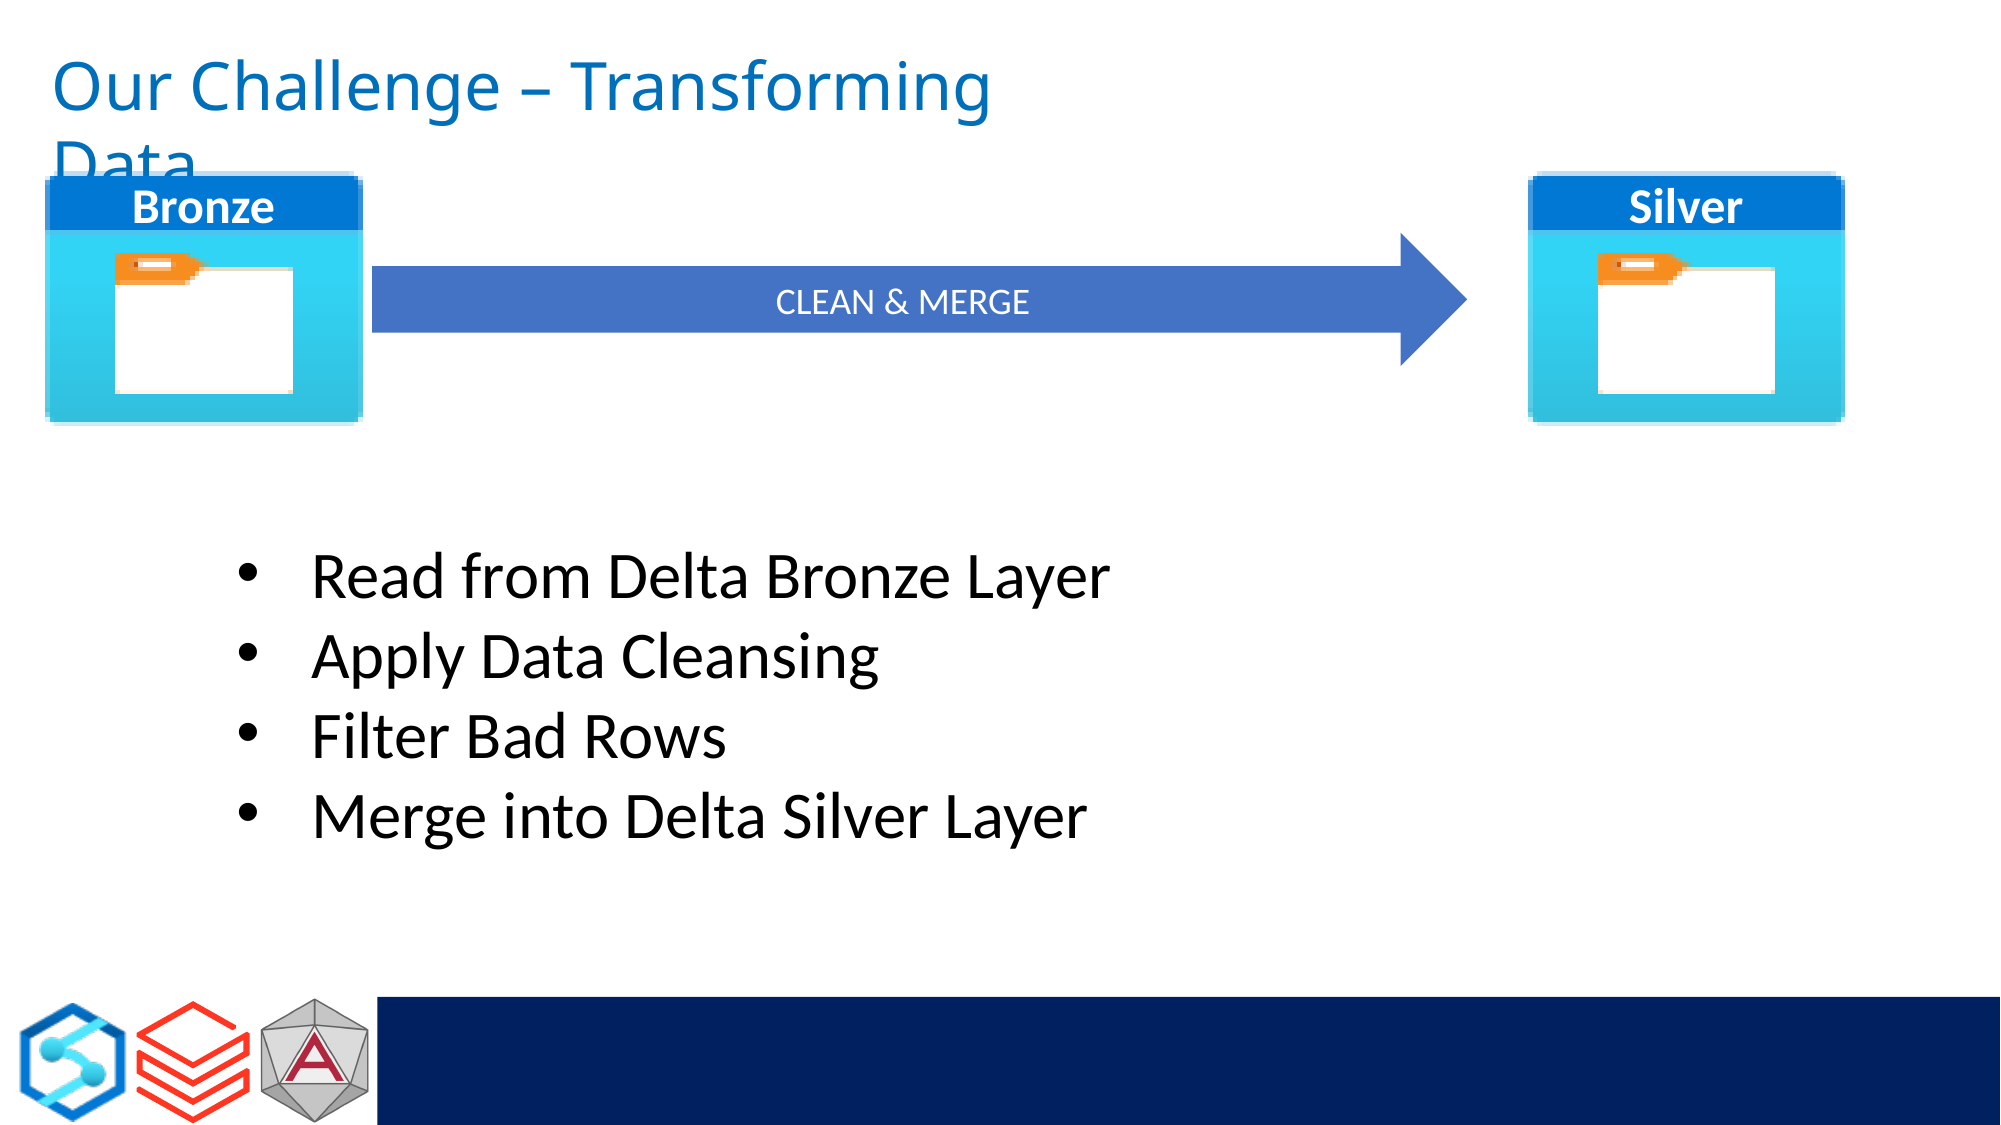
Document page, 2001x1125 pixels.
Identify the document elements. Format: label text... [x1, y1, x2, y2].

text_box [36, 135, 373, 464]
picture [13, 1003, 133, 1122]
title Our Challenge – Transforming Data [37, 35, 1169, 136]
text_box CLEAN & MERGE [373, 230, 1469, 369]
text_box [1519, 135, 1856, 464]
text_box Read from Delta Bronze Layer Apply Data Cleansing Filter Bad Rows Merge into Delta Silver Layer [221, 524, 1570, 859]
picture [251, 997, 377, 1124]
